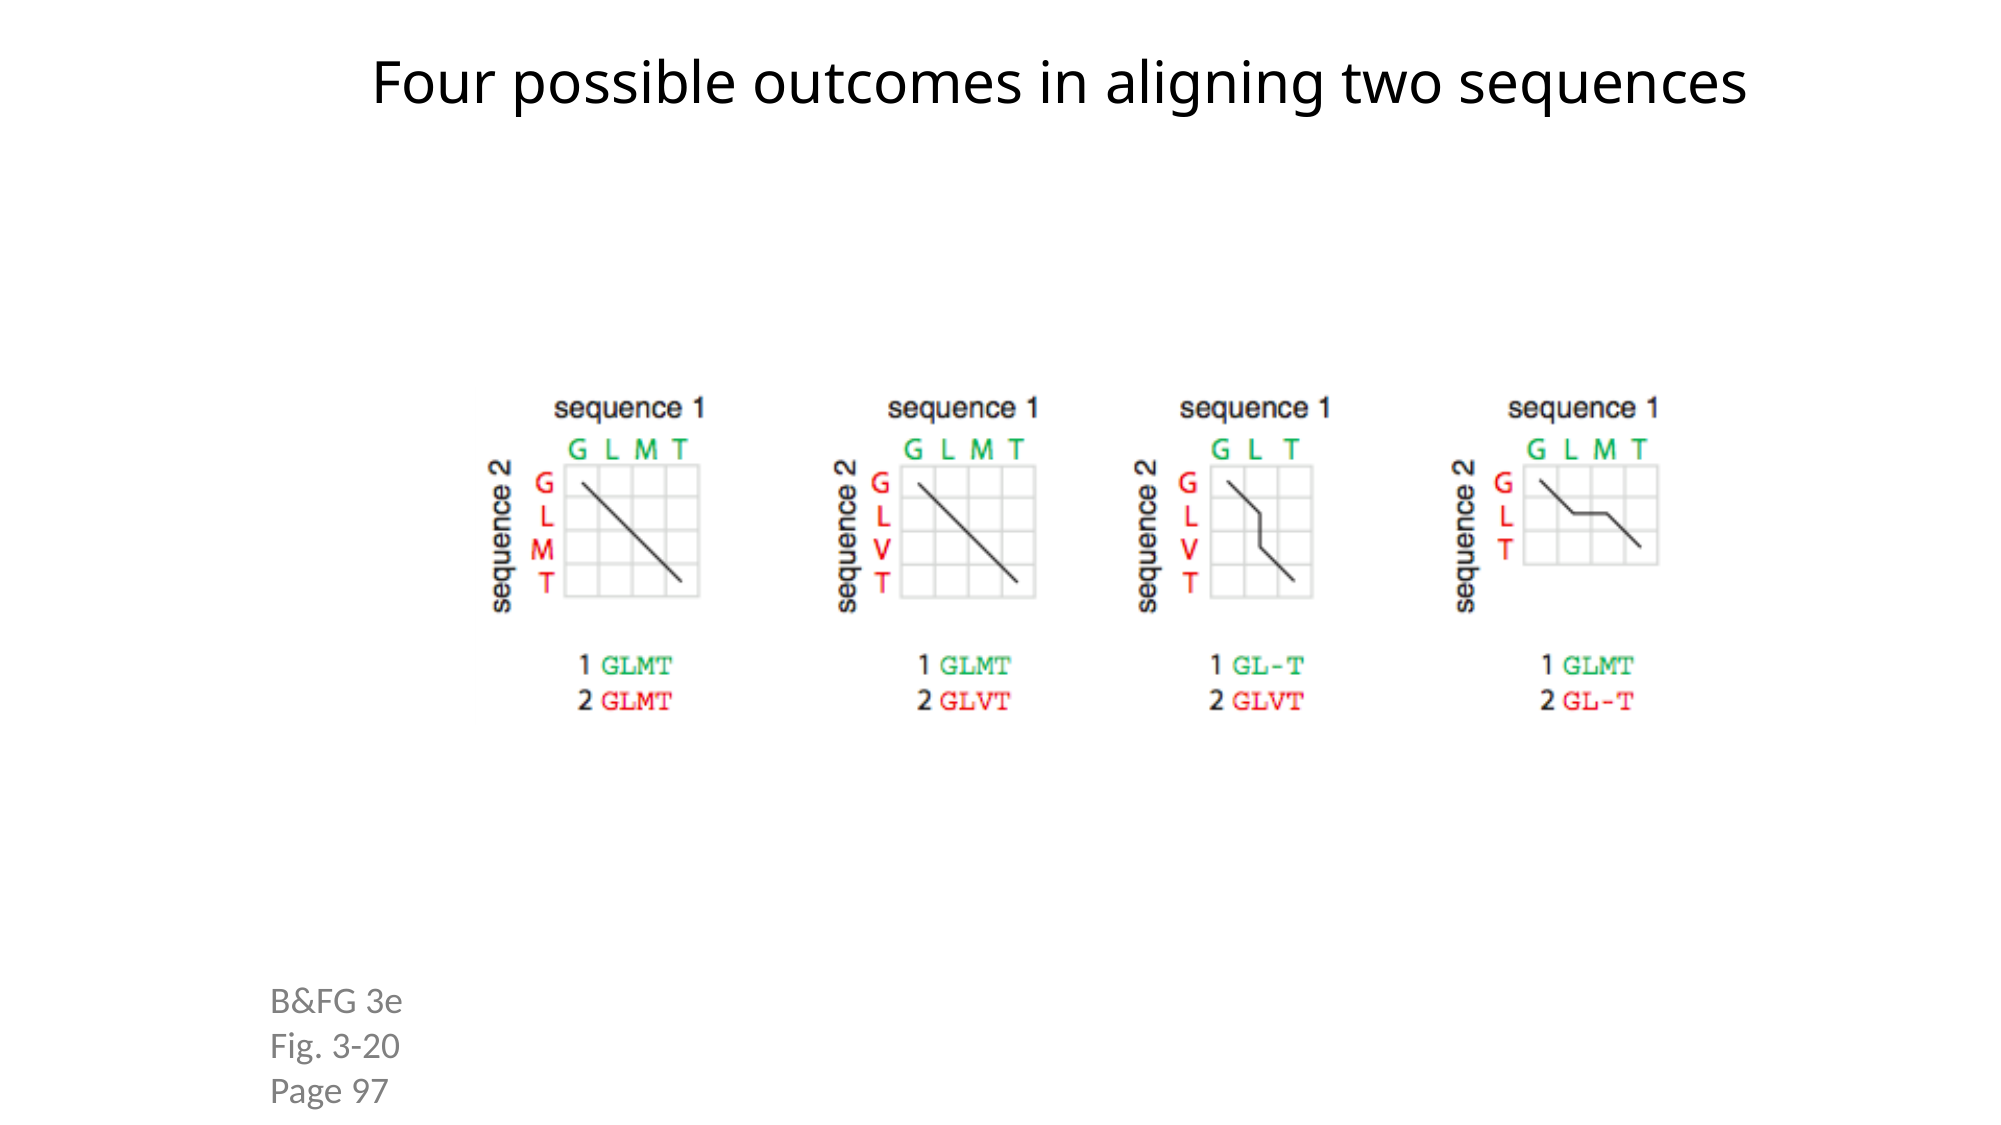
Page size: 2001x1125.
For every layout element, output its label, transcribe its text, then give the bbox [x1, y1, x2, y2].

text_box Four possible outcomes in aligning two sequences [356, 37, 1764, 123]
picture [474, 387, 1690, 725]
text_box B&FG 3e Fig. 3-20 Page 97 [255, 968, 419, 1119]
